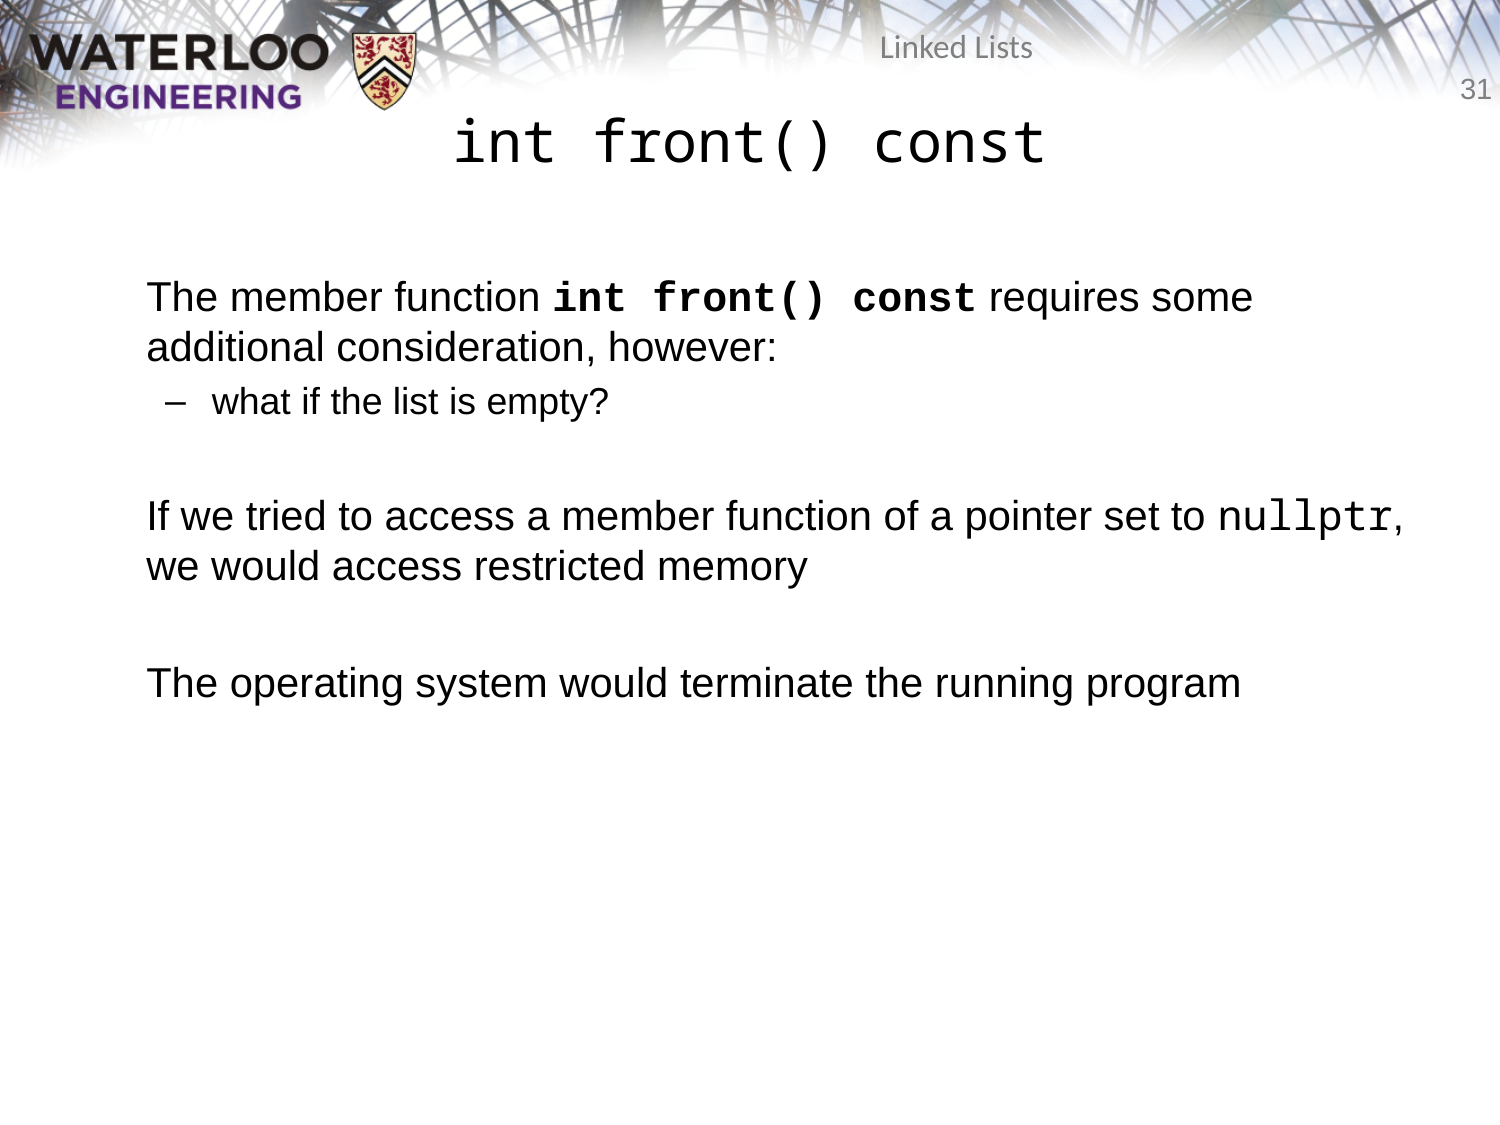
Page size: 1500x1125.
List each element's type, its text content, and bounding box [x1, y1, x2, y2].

title int front() const [74, 44, 1426, 233]
list The member function int front() const requires some additional consideration, however: what if the list is empty? If we tried to access a member function of a pointer set to nullptr, we would access restricted memory The operating system would terminate the running program [74, 262, 1426, 1006]
picture [0, 0, 1500, 1125]
